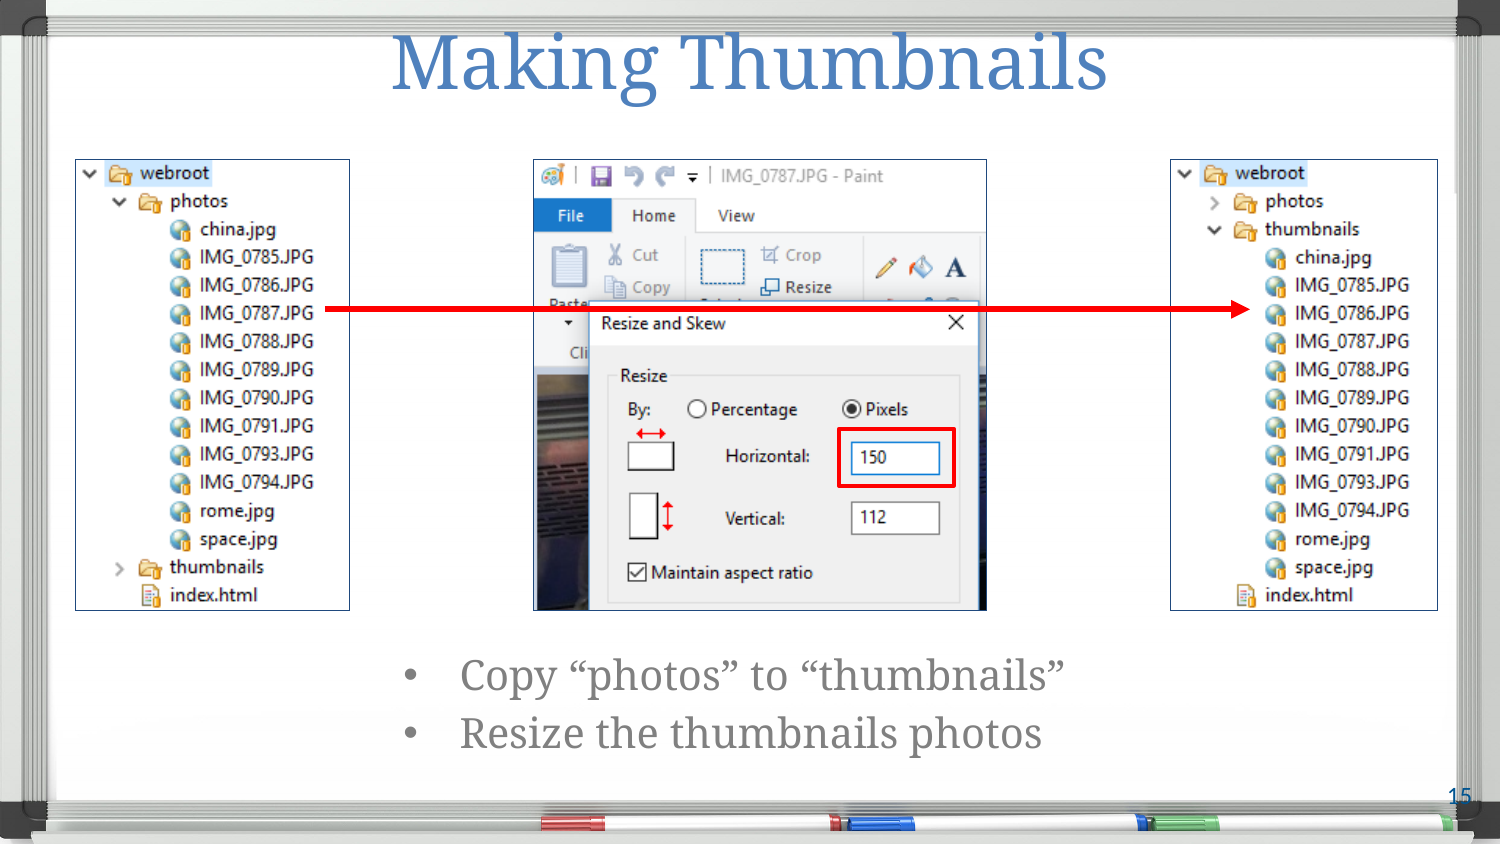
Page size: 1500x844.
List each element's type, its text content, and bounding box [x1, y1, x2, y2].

slide_number 15 [1387, 771, 1488, 817]
title Making Thumbnails [12, 9, 1488, 110]
list Copy “photos” to “thumbnails” Resize the thumbnails photos [388, 641, 1176, 792]
picture [0, 0, 1500, 844]
